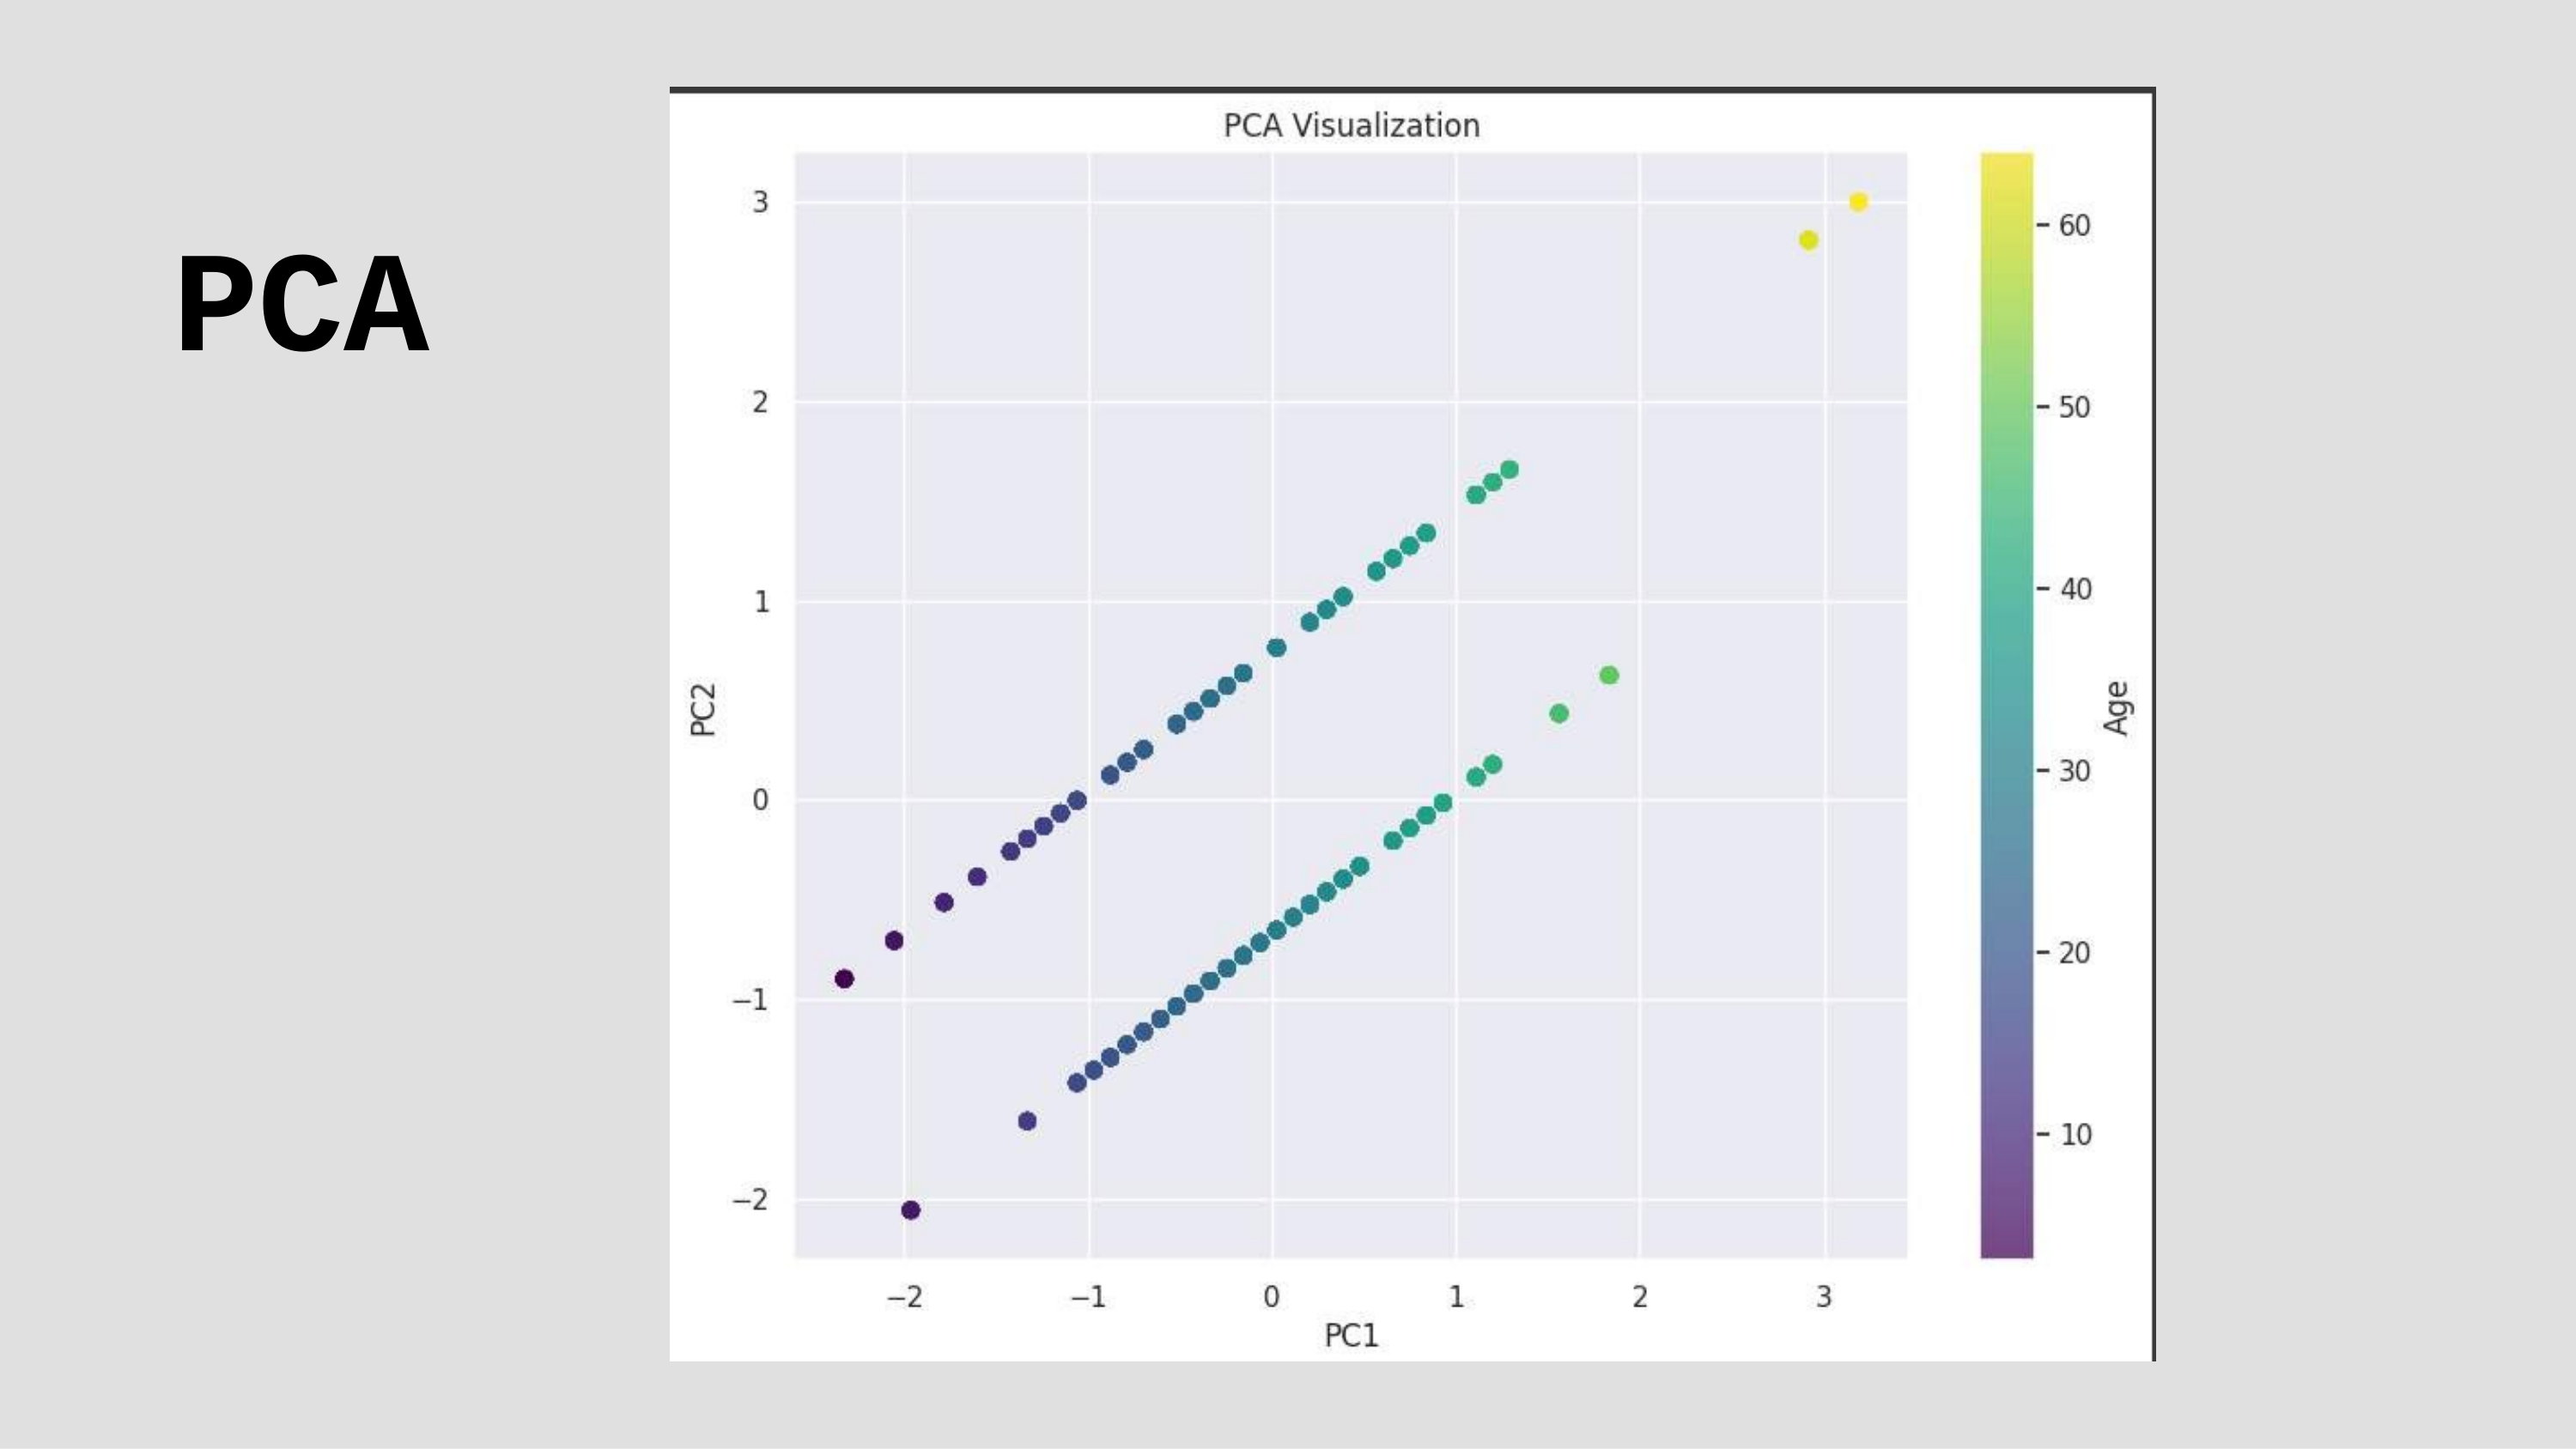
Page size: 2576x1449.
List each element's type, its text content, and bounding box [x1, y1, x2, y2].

text_box PCA [171, 206, 433, 379]
picture [669, 87, 2157, 1362]
